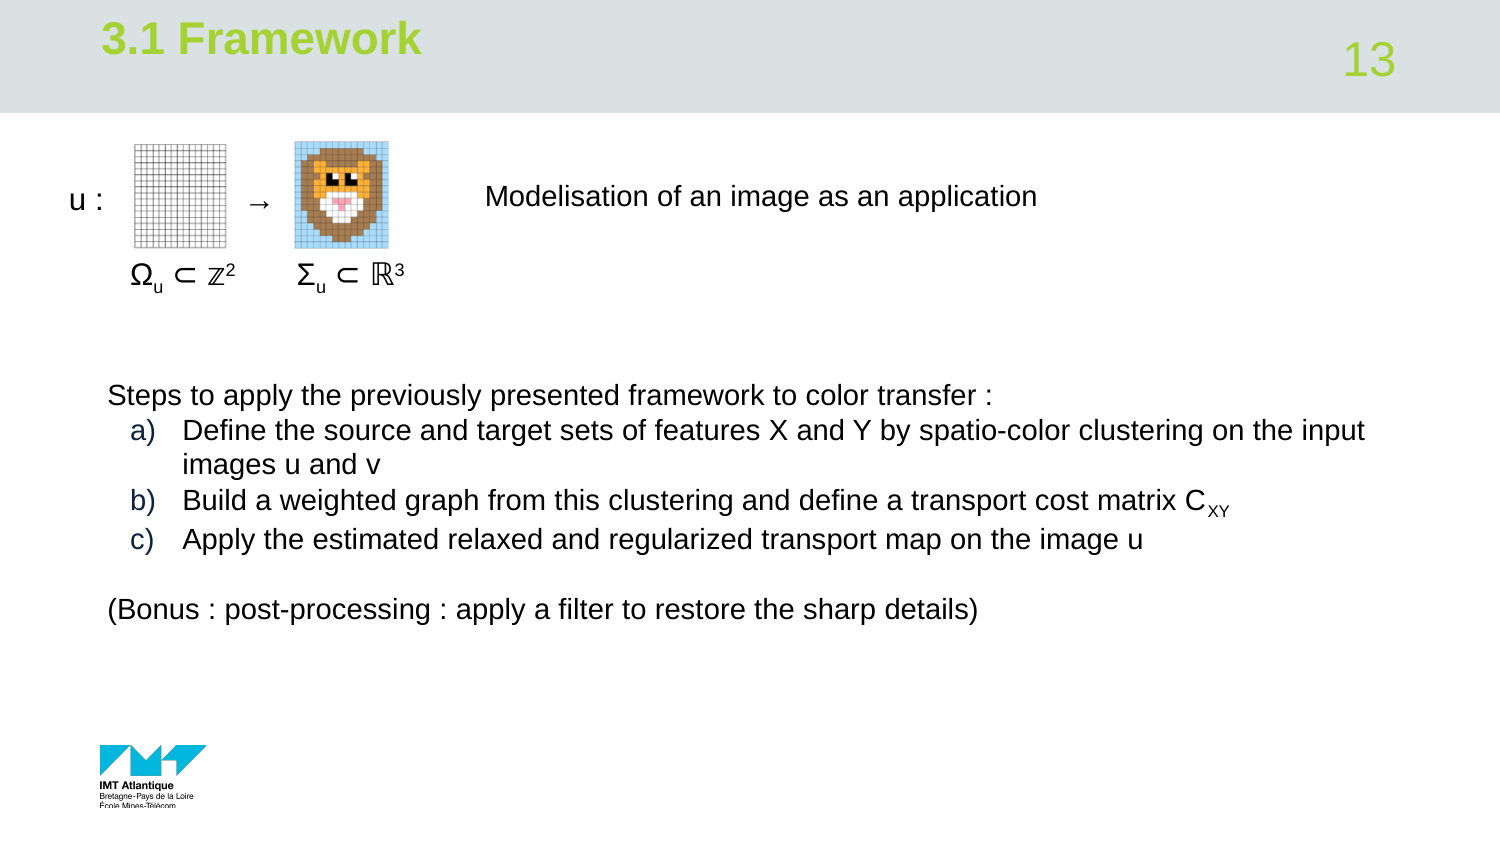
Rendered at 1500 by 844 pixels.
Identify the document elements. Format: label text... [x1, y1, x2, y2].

text_box Steps to apply the previously presented framework to color transfer : Define the source and target sets of features X and Y by spatio-color clustering on the input images u and v Build a weighted graph from this clustering and define a transport cost matrix CXY Apply the estimated relaxed and regularized transport map on the image u (Bonus : post-processing : apply a filter to restore the sharp details) [92, 360, 1411, 641]
picture [100, 745, 206, 808]
title 3.1 Framework [101, 0, 1252, 64]
picture [293, 140, 389, 250]
text_box u : → Ωu ⊂ 𝕫2 Σu ⊂ ℝ3 [53, 164, 424, 312]
picture [131, 141, 228, 250]
slide_number ‹#› [1257, 32, 1398, 82]
text_box Modelisation of an image as an application [469, 162, 1060, 228]
